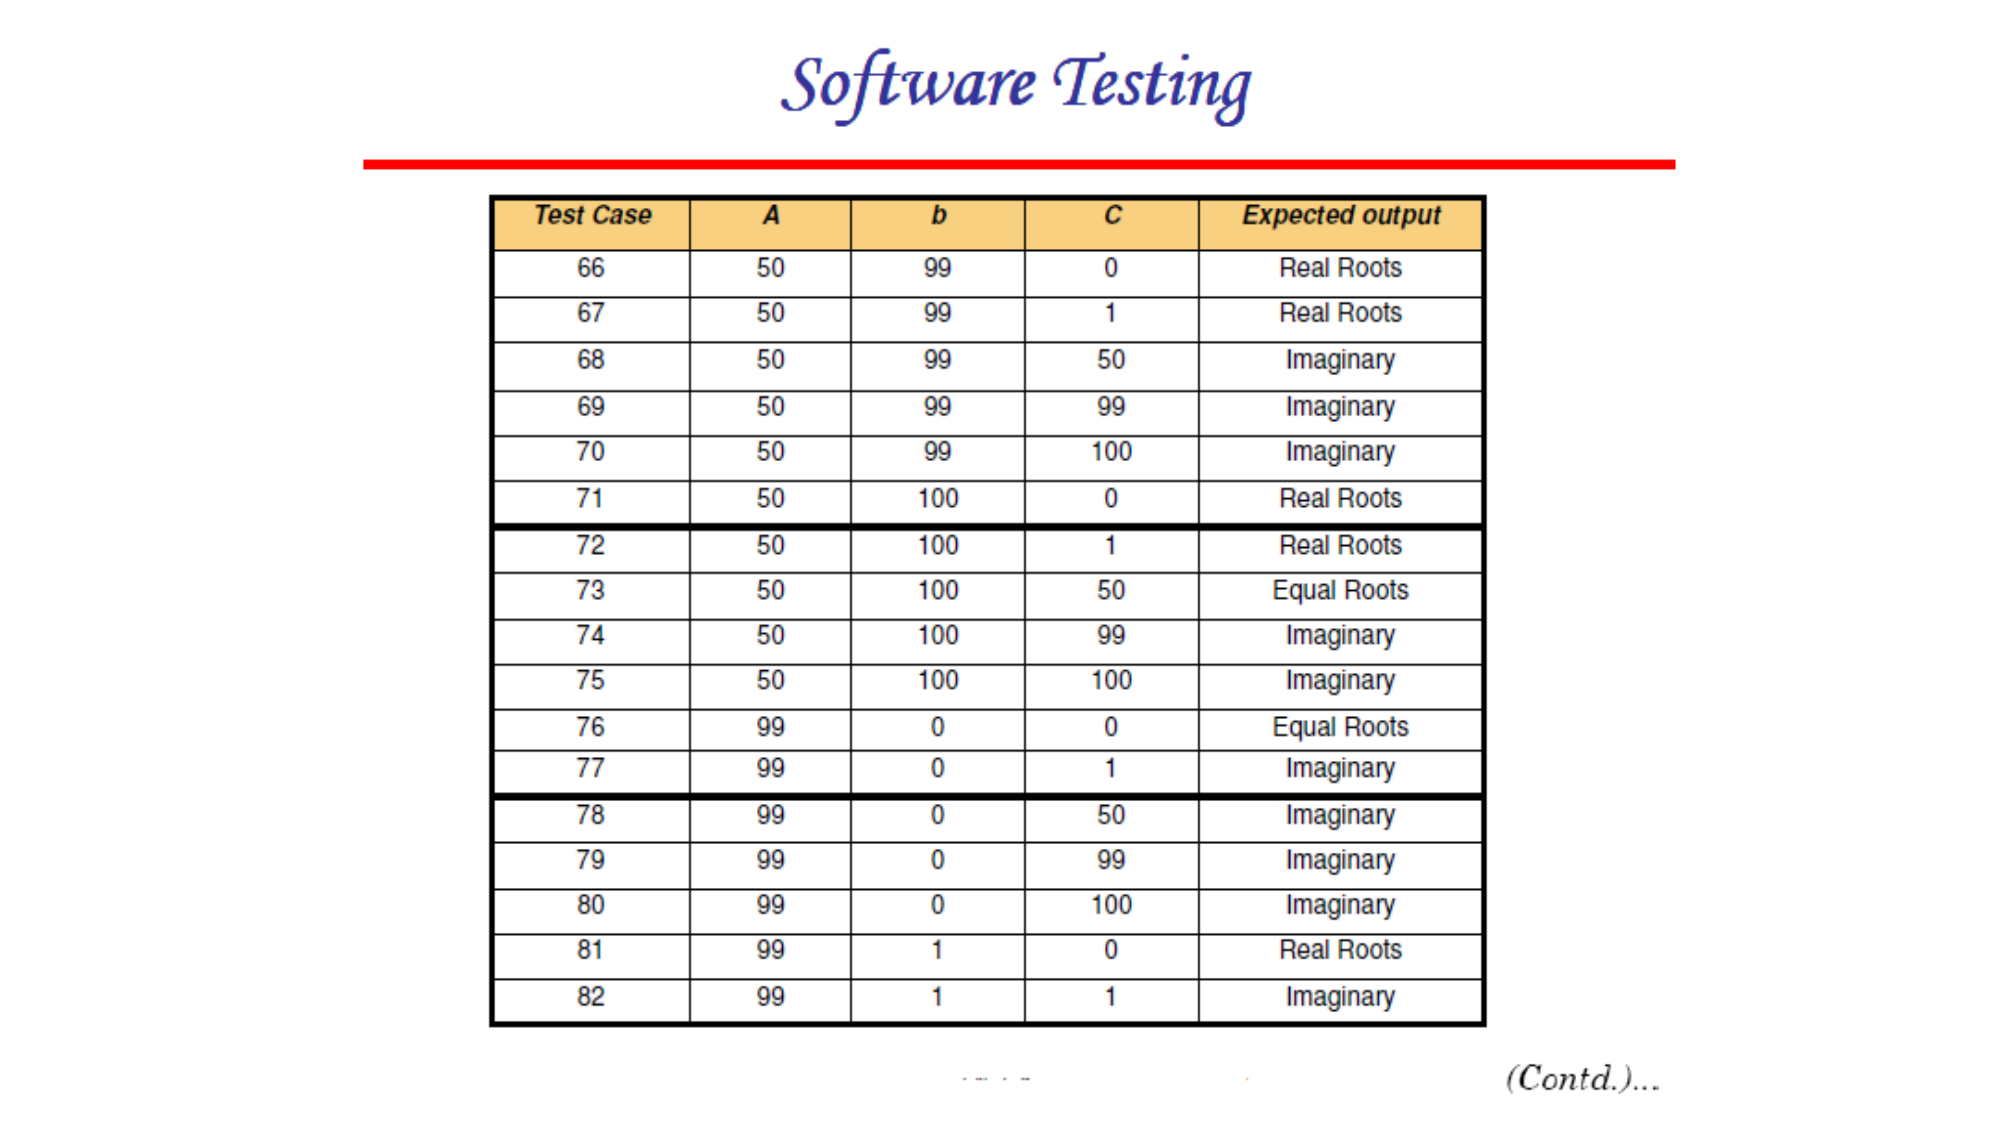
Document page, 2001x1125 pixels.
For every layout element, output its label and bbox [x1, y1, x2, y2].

list [249, 37, 1750, 1100]
